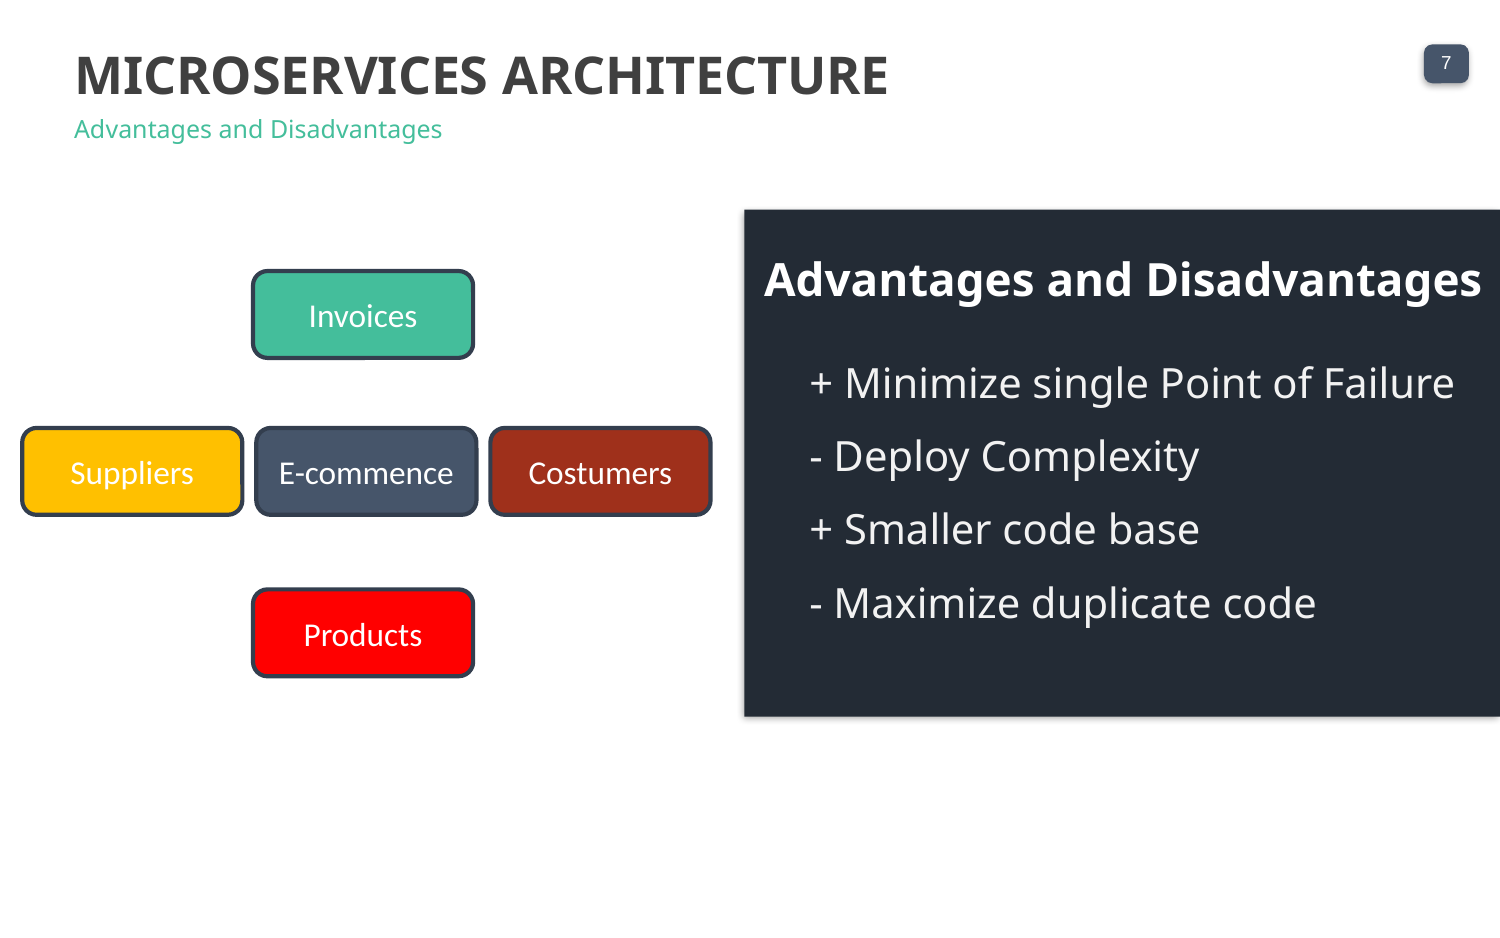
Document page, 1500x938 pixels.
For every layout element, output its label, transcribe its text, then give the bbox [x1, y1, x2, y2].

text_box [21, 270, 711, 677]
list + Minimize single Point of Failure - Deploy Complexity + Smaller code base - Maximize duplicate code [809, 341, 1484, 643]
list Advantages and Disadvantages [74, 113, 1425, 145]
list Advantages and Disadvantages [764, 248, 1500, 308]
list MICROSERVICES ARCHITECTURE [74, 44, 1425, 104]
